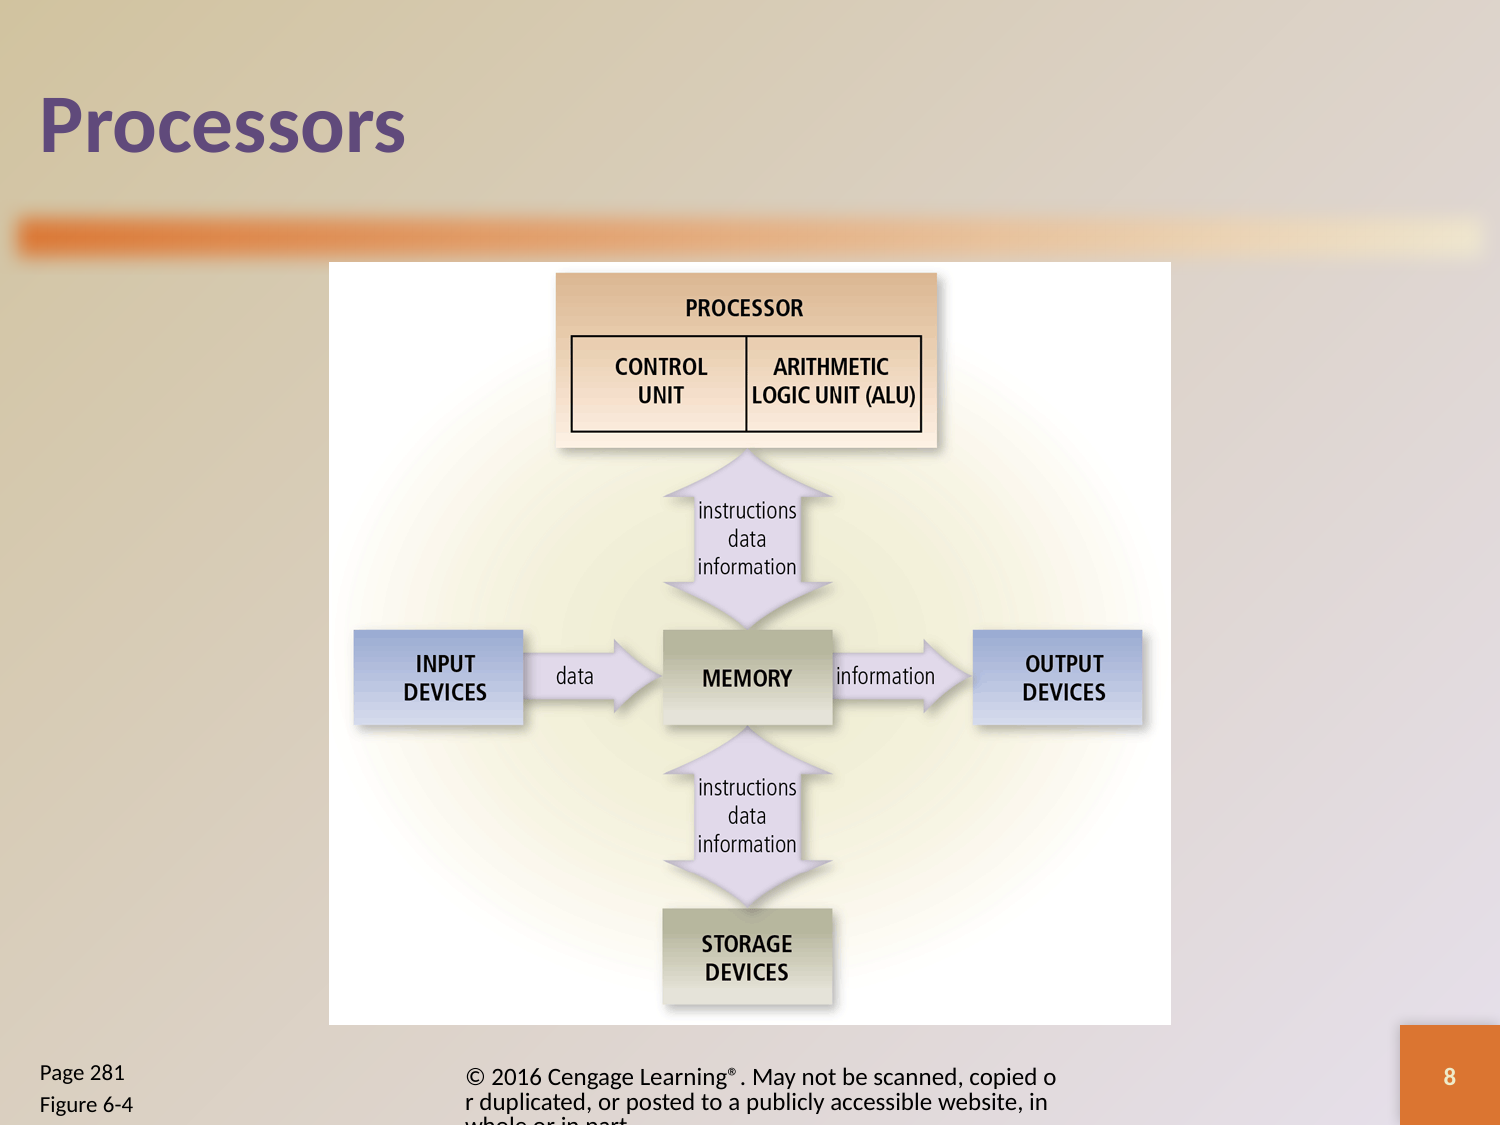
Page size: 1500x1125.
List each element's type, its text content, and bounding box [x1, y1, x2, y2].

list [329, 262, 1171, 1026]
list Page 281 Figure 6-4 [24, 1050, 300, 1125]
slide_number 8 [1400, 1025, 1500, 1125]
title Processors [24, 24, 1475, 213]
footer © 2016 Cengage Learning®. May not be scanned, copied or duplicated, or posted to a publicly accessible website, in whole or in part. [450, 1037, 1075, 1113]
